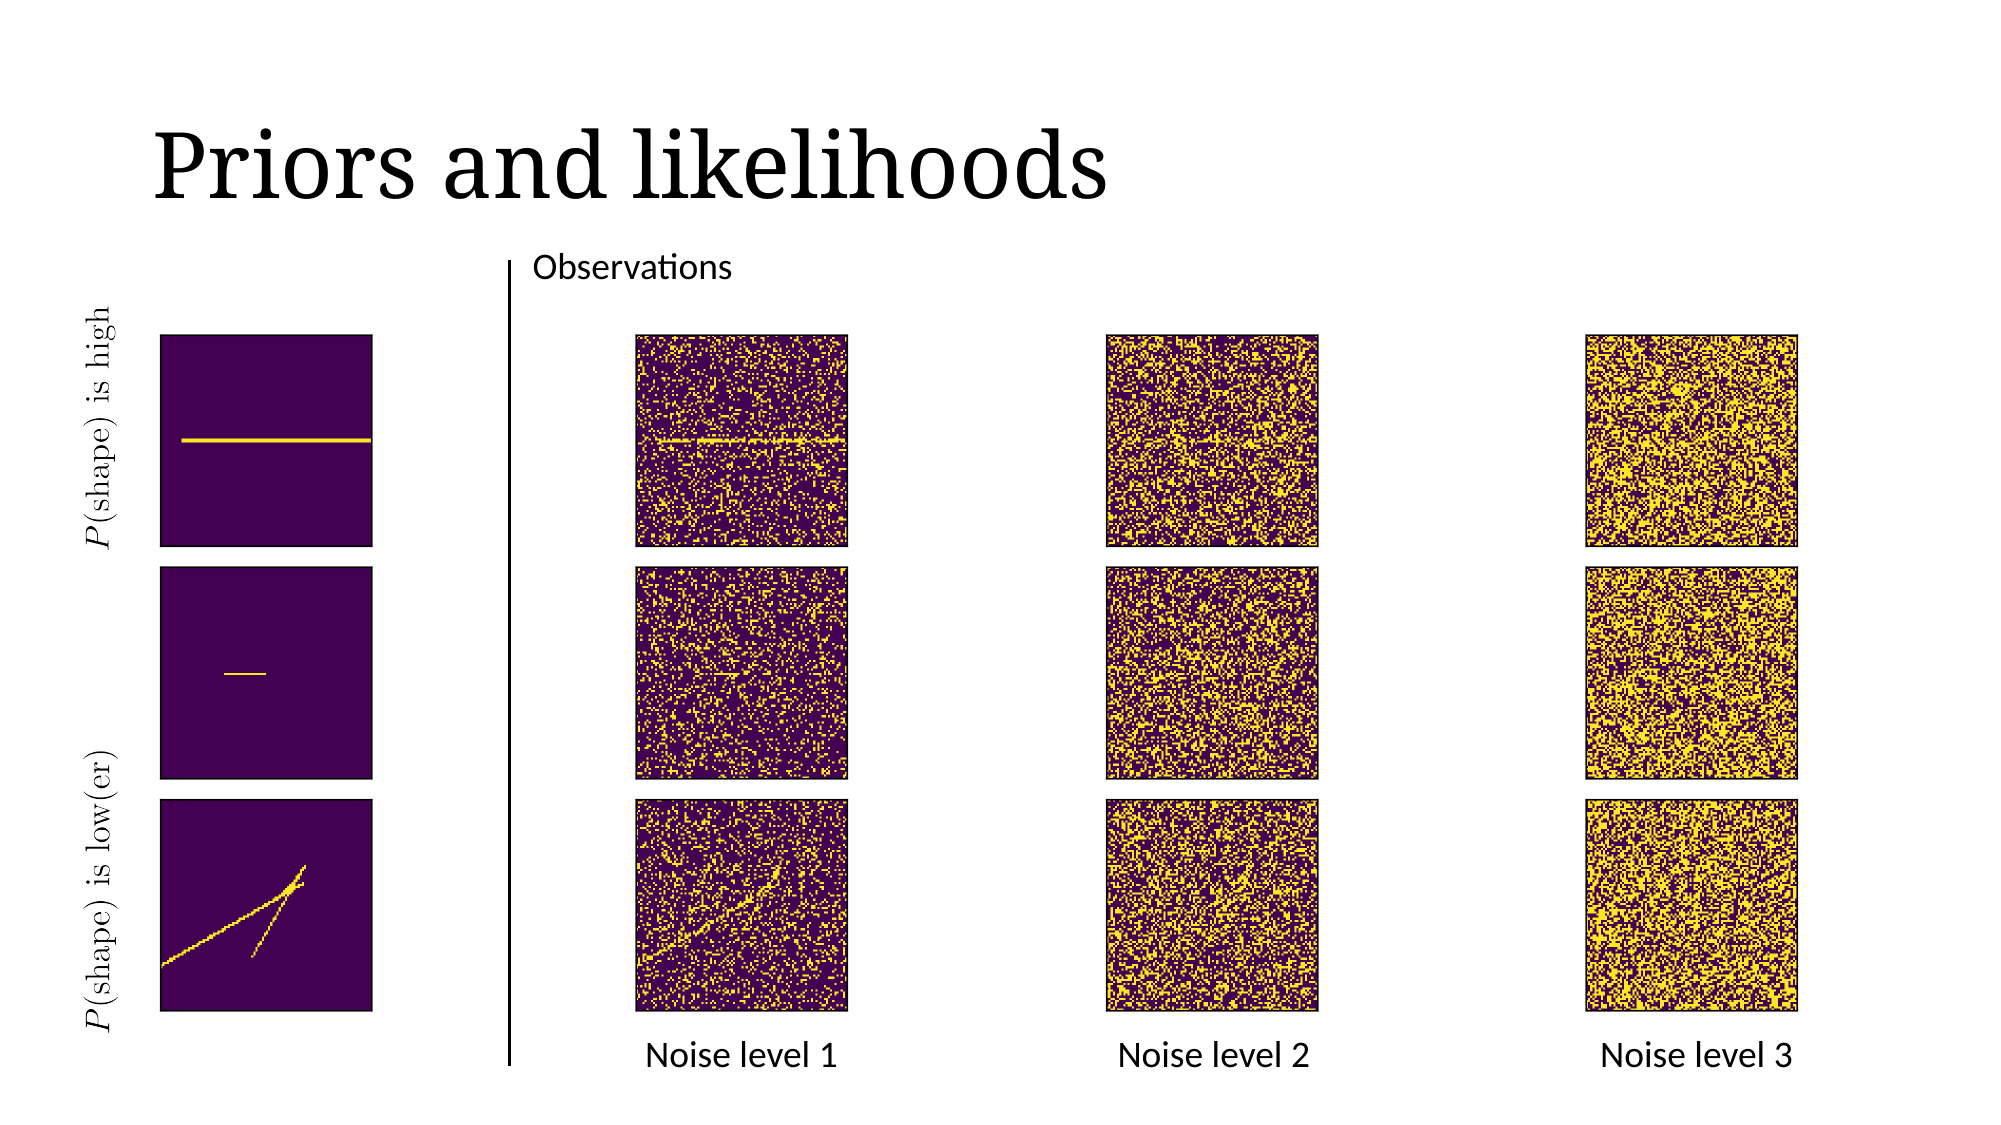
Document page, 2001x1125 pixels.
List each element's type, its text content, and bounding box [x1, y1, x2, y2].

picture [0, 307, 389, 1033]
text_box Noise level 2 [1084, 1022, 1344, 1083]
text_box Noise level 3 [1567, 1022, 1826, 1083]
text_box Observations [517, 234, 980, 295]
picture [1094, 312, 1333, 1033]
title Priors and likelihoods [137, 59, 1863, 278]
text_box Noise level 1 [612, 1022, 871, 1083]
picture [627, 312, 856, 1033]
picture [1571, 312, 1820, 1033]
